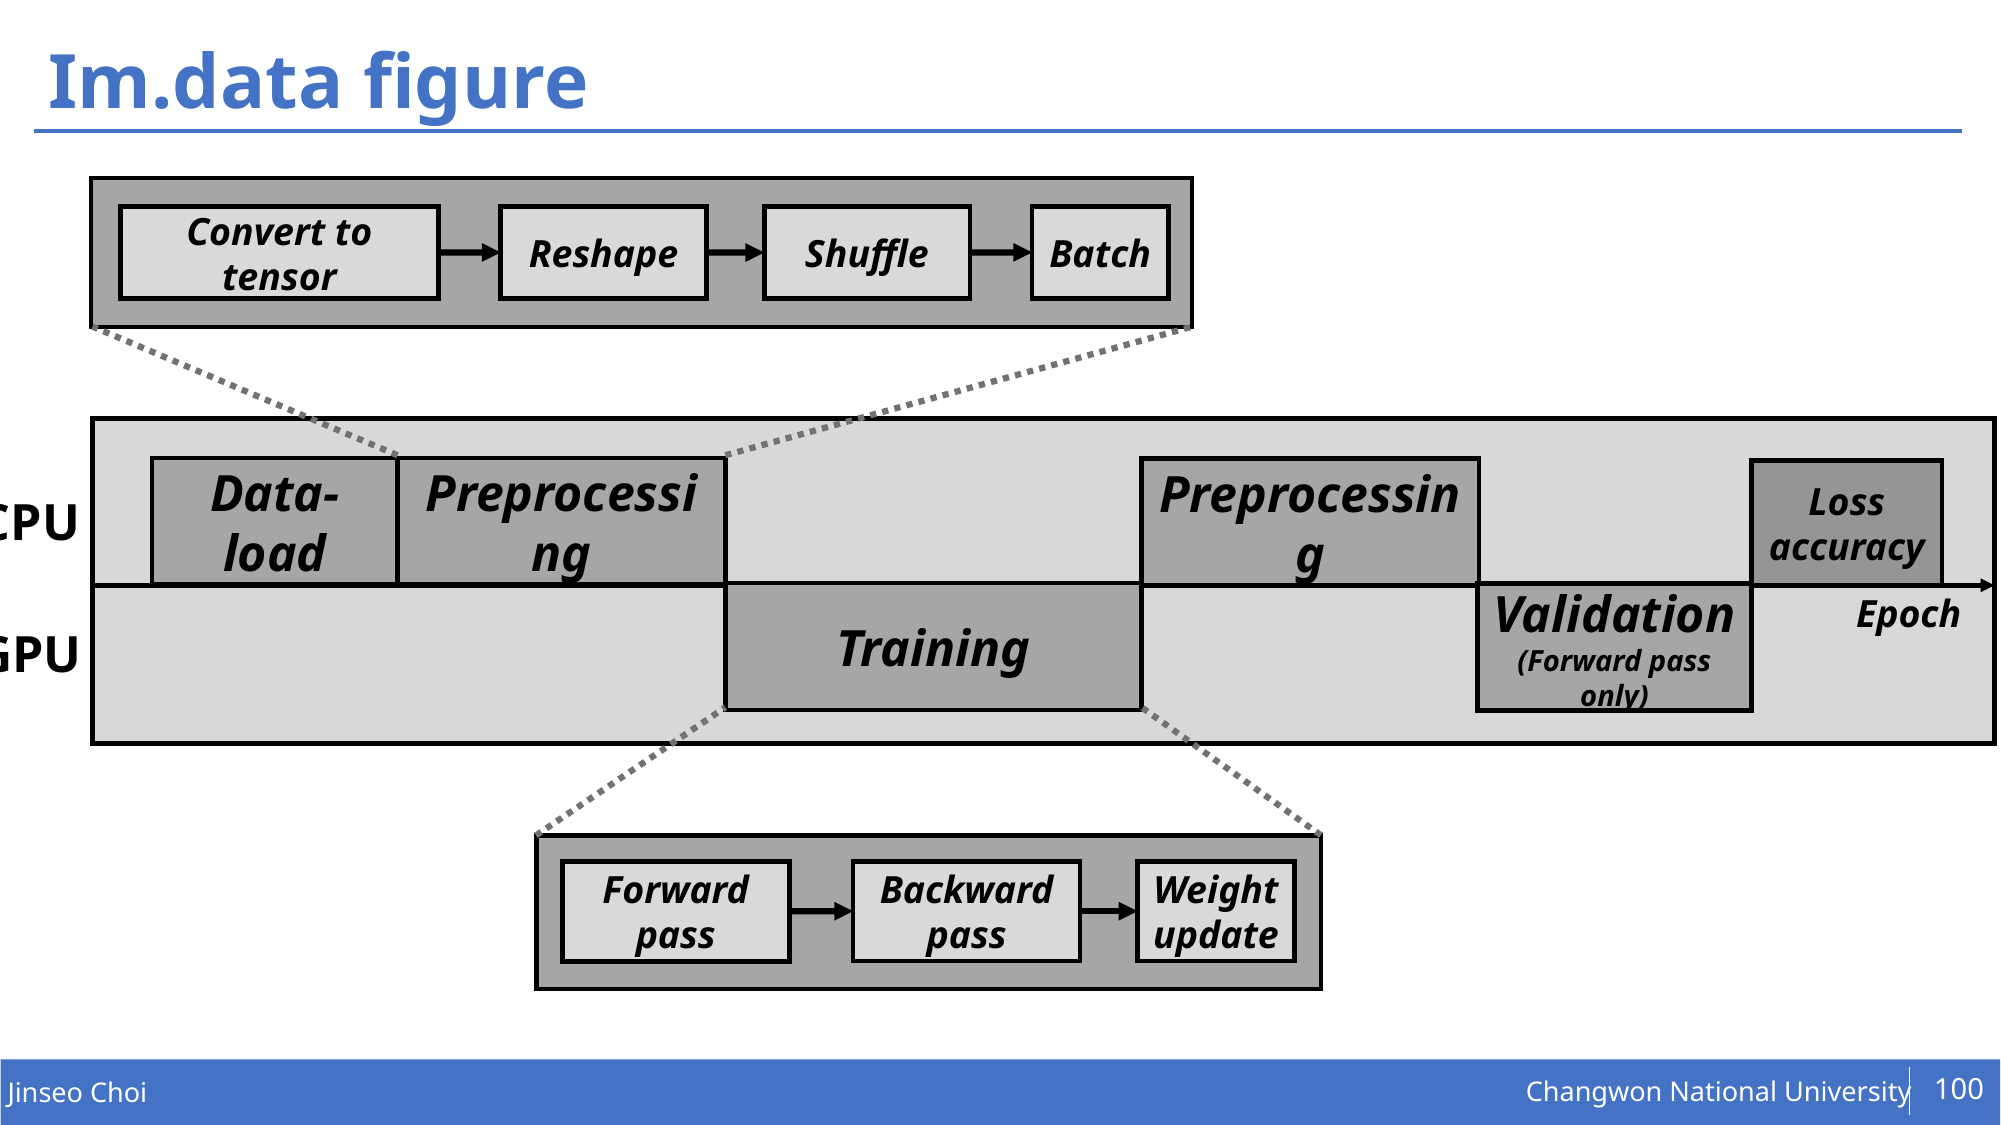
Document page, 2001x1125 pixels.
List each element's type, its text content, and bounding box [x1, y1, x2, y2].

title Im.data figure [33, 27, 1963, 143]
slide_number 100 [1922, 1060, 1996, 1121]
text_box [0, 178, 2000, 990]
